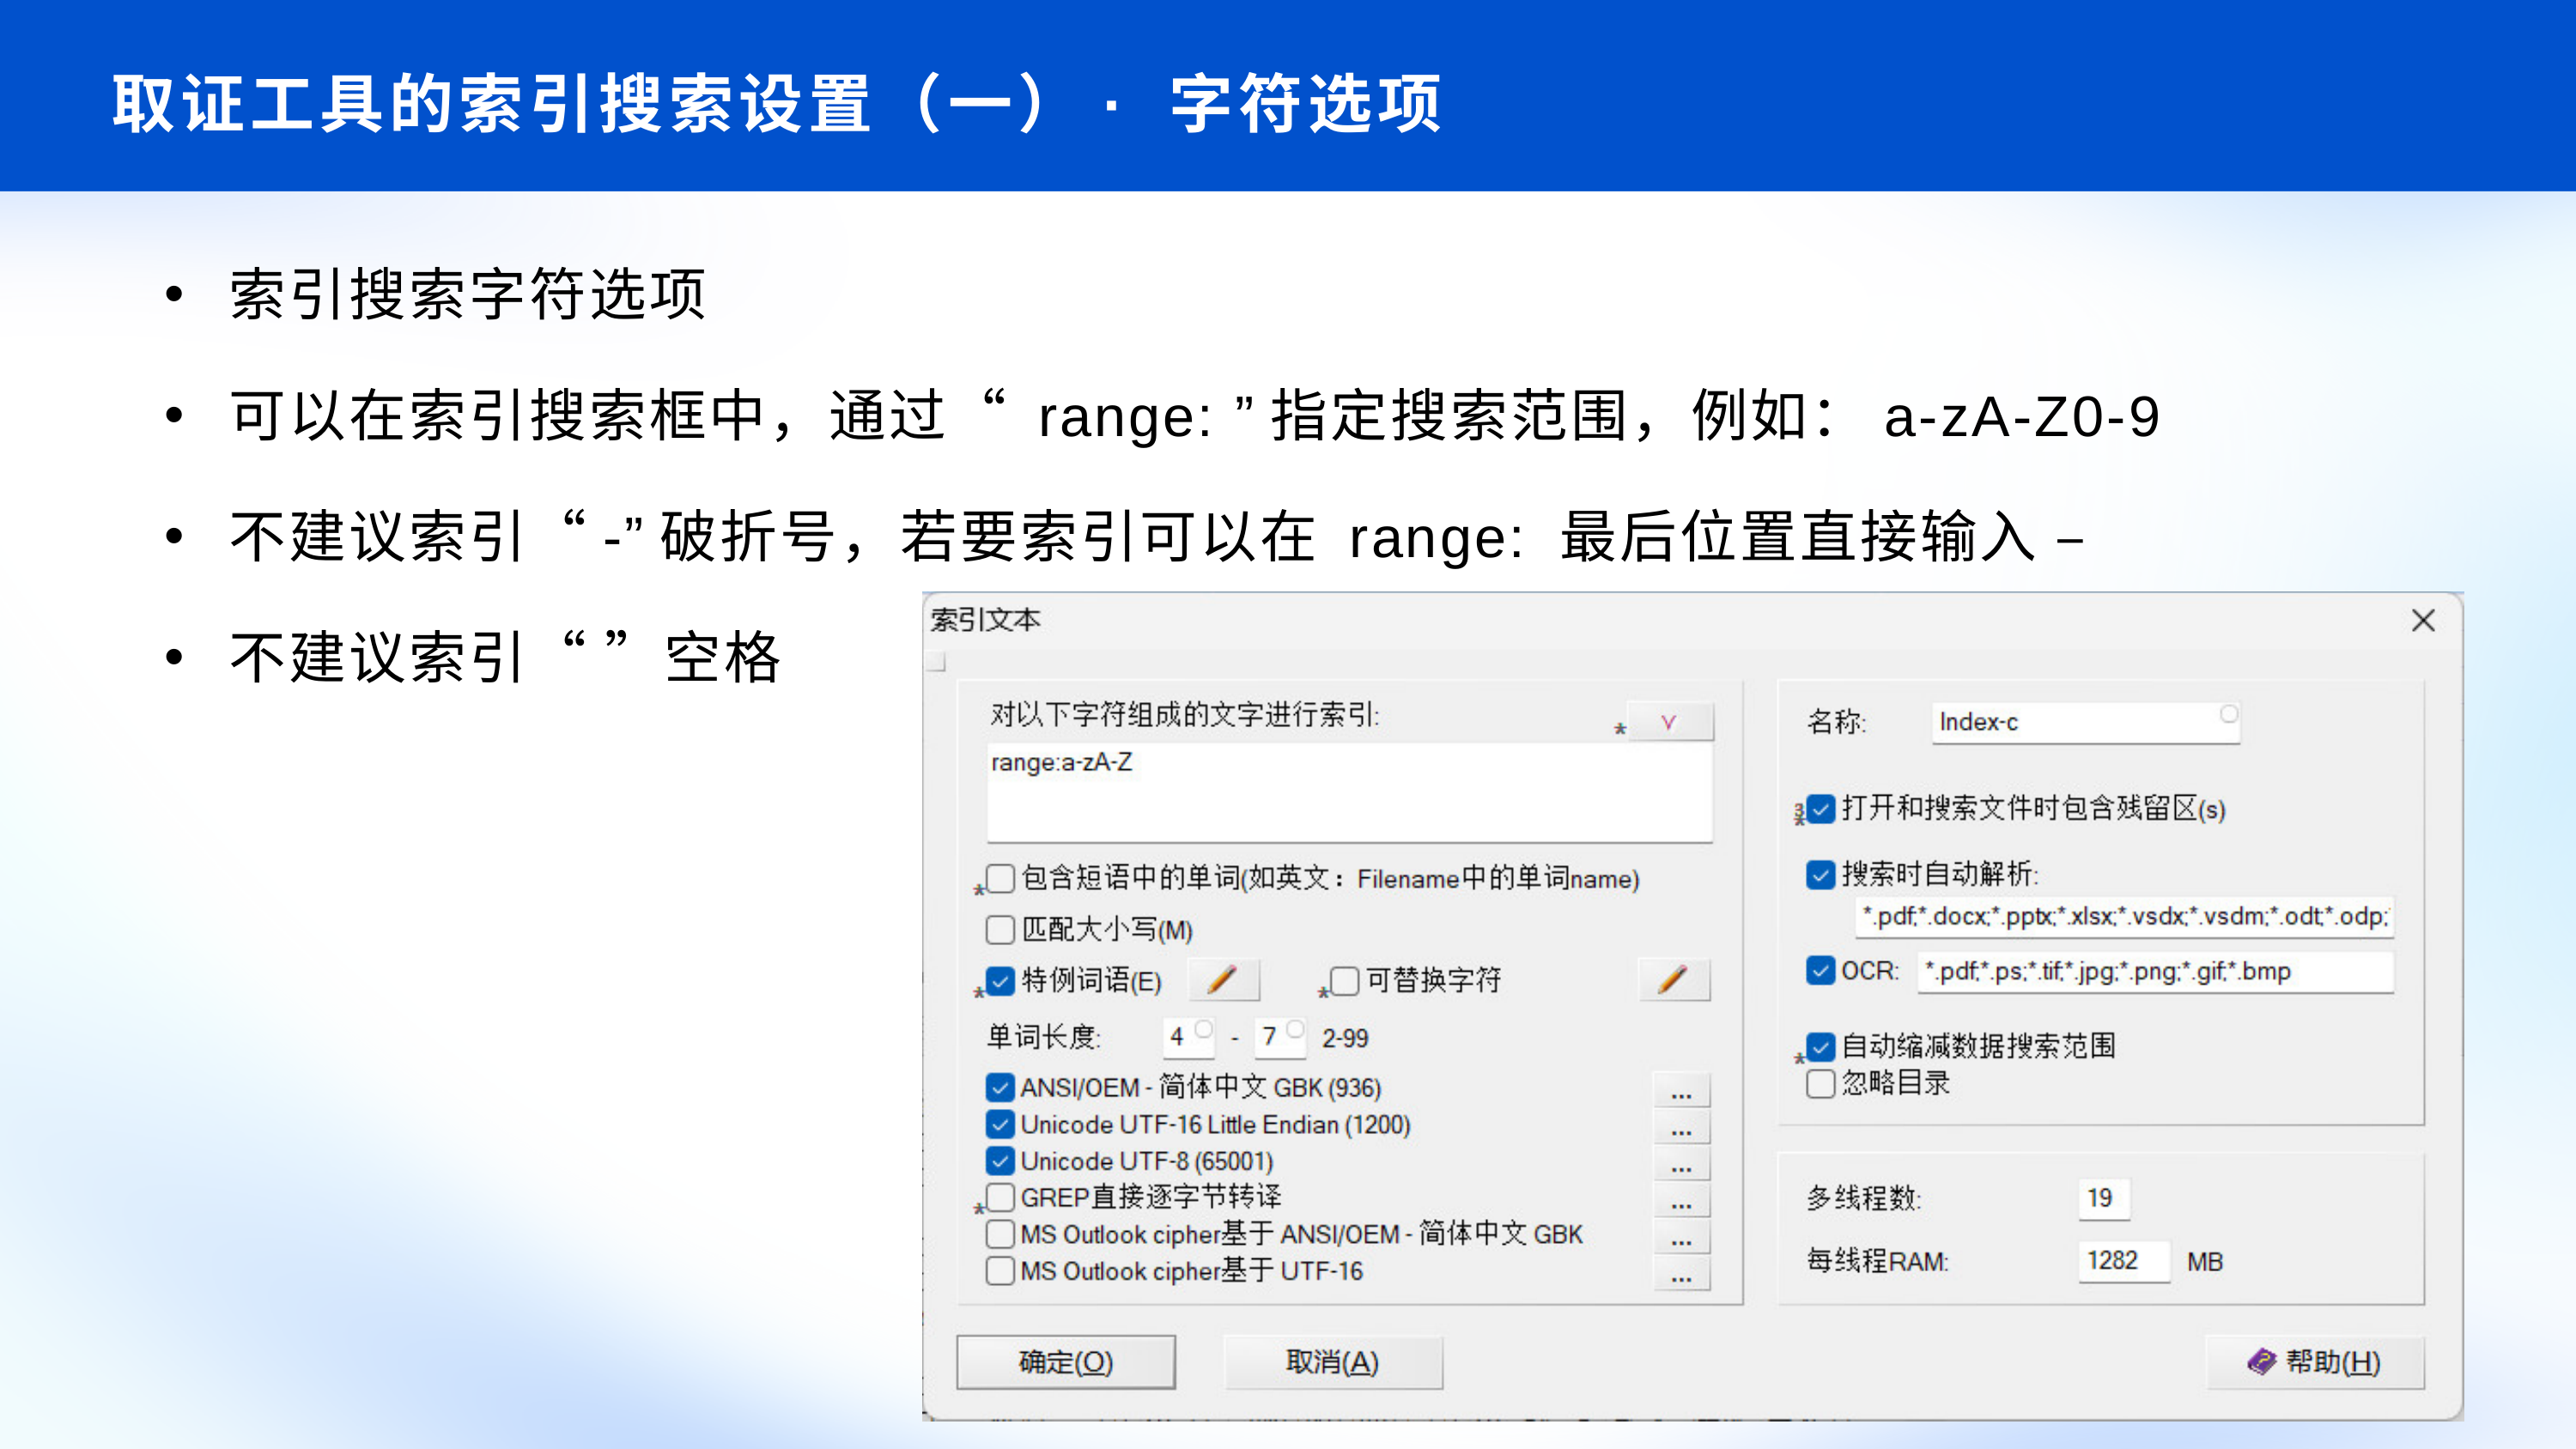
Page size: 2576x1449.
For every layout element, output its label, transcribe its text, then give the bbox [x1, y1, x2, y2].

list 索引搜索字符选项 可以在索引搜索框中，通过“ range: ”指定搜索范围，例如：a-zA-Z0-9 不建议索引“-”破折号，若要索引可以在 range: 最后位置直接输入 – 不建议索引“ ”空格 [152, 217, 2285, 724]
title 取证工具的索引搜索设置（一）· 字符选项 [98, 27, 2416, 177]
picture [922, 591, 2464, 1422]
